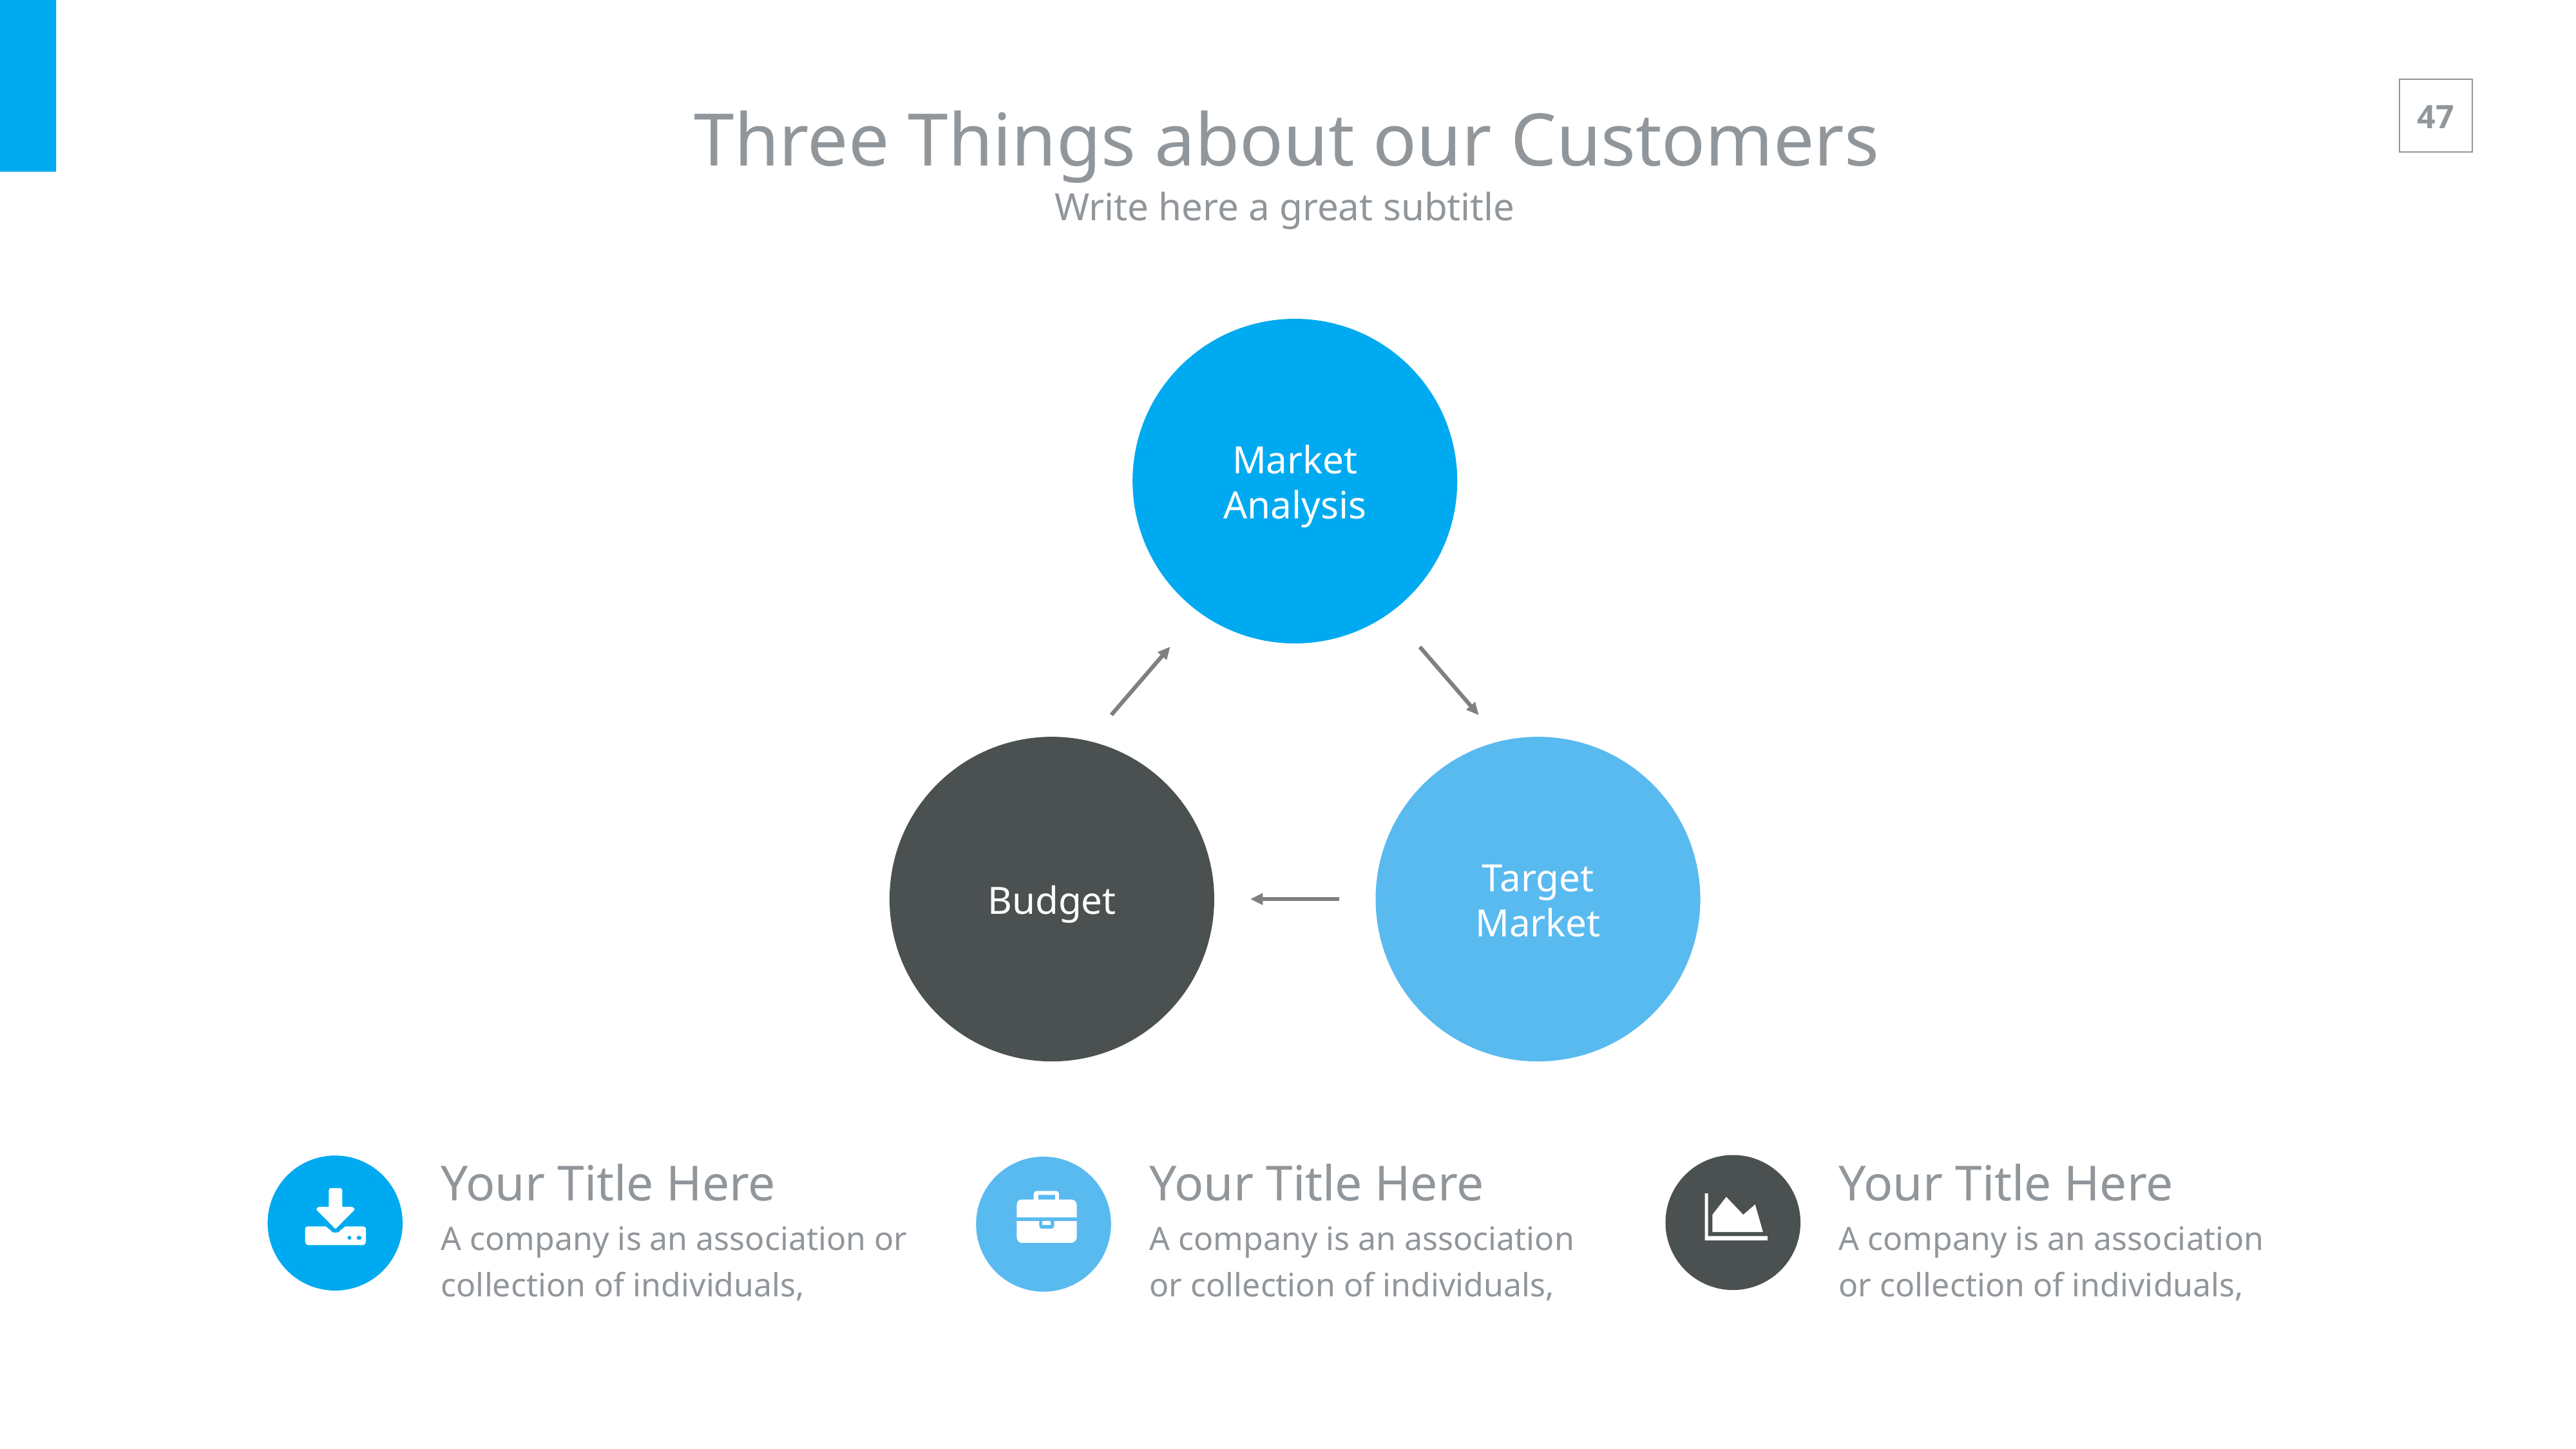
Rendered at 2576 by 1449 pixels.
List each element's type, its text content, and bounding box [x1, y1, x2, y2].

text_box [889, 318, 1701, 1062]
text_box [976, 1131, 1625, 1314]
text_box Three Things about our Customers [556, 80, 2018, 193]
text_box Write here a great subtitle [790, 170, 1789, 242]
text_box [1665, 1131, 2313, 1314]
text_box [267, 1131, 976, 1314]
